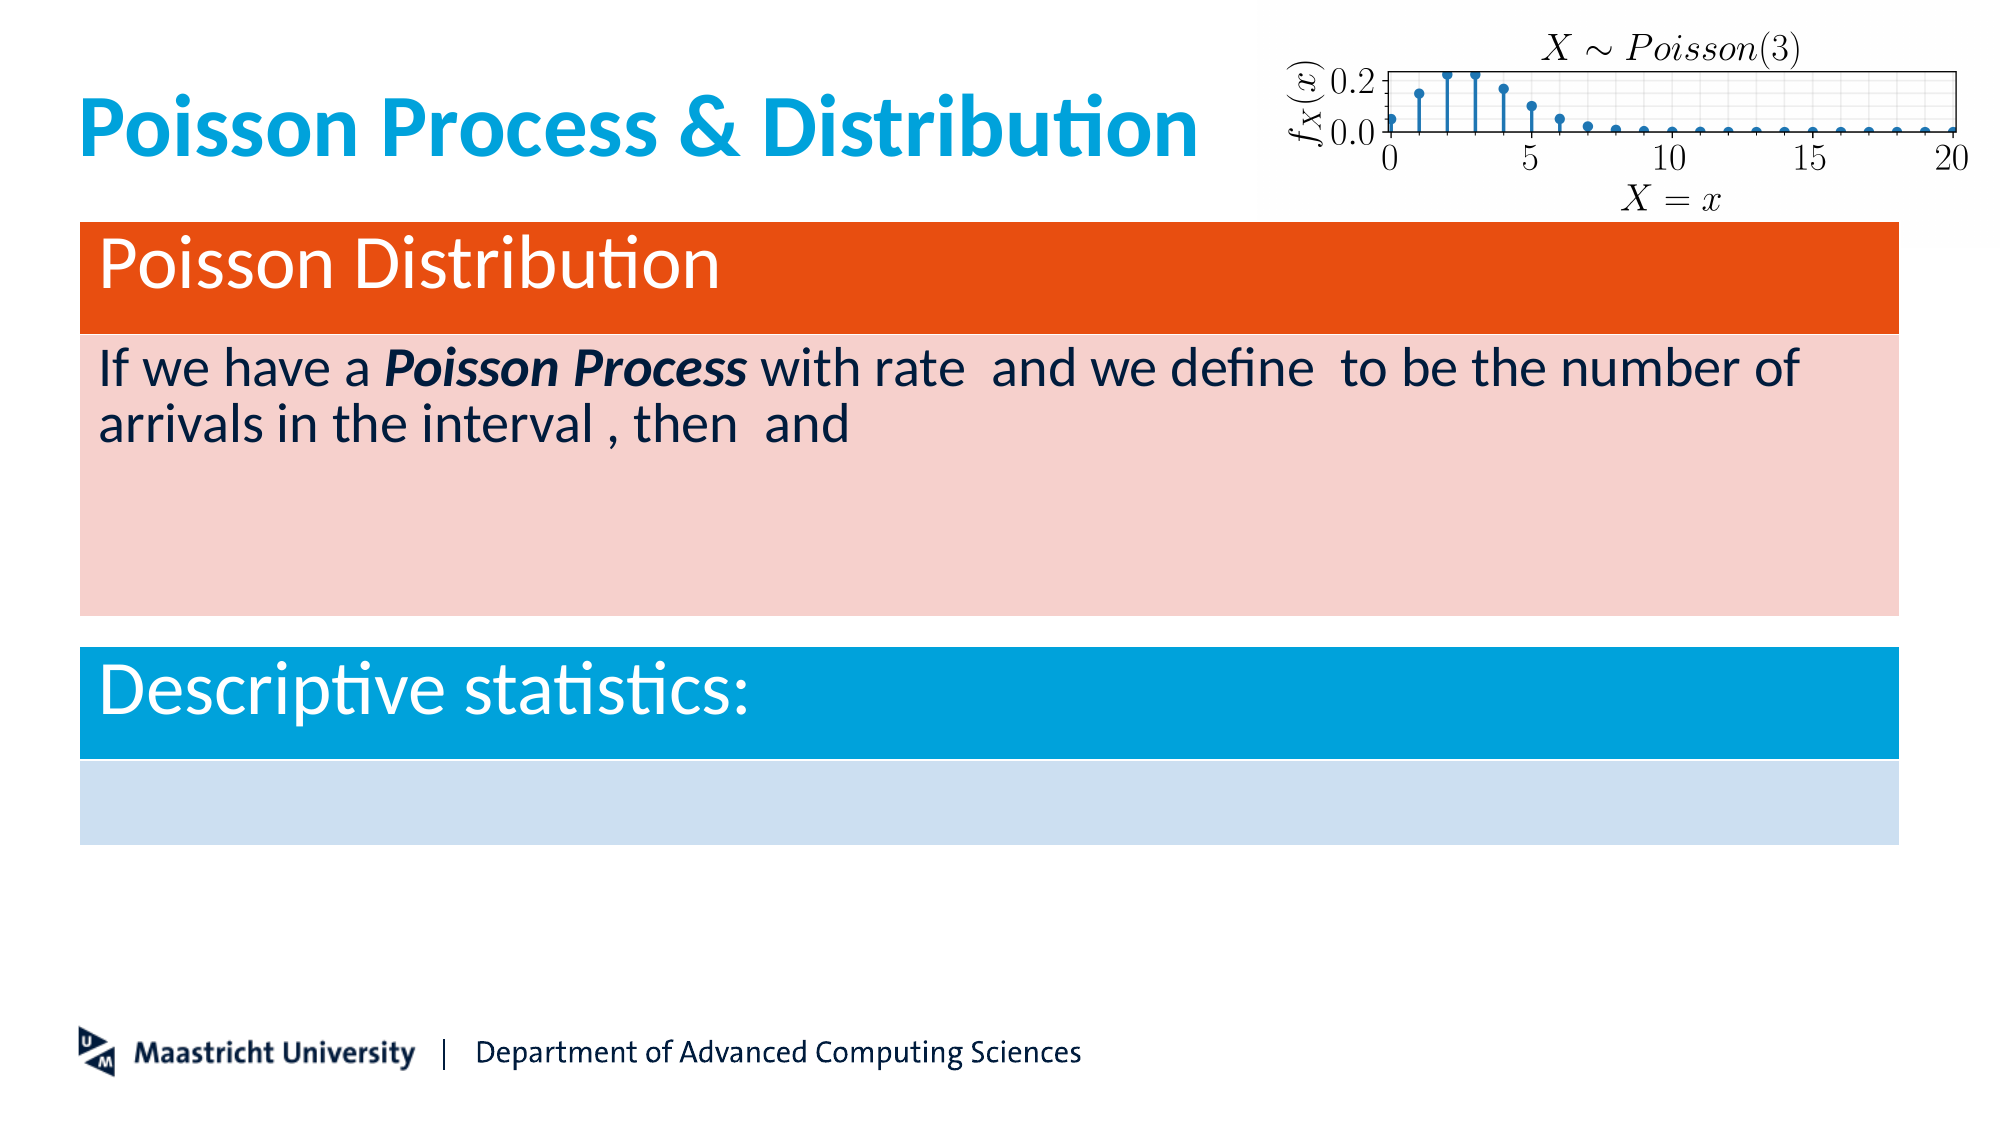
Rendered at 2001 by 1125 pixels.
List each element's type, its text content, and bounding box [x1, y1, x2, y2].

picture [1257, 0, 2000, 248]
title Poisson Process & Distribution [78, 67, 1252, 192]
